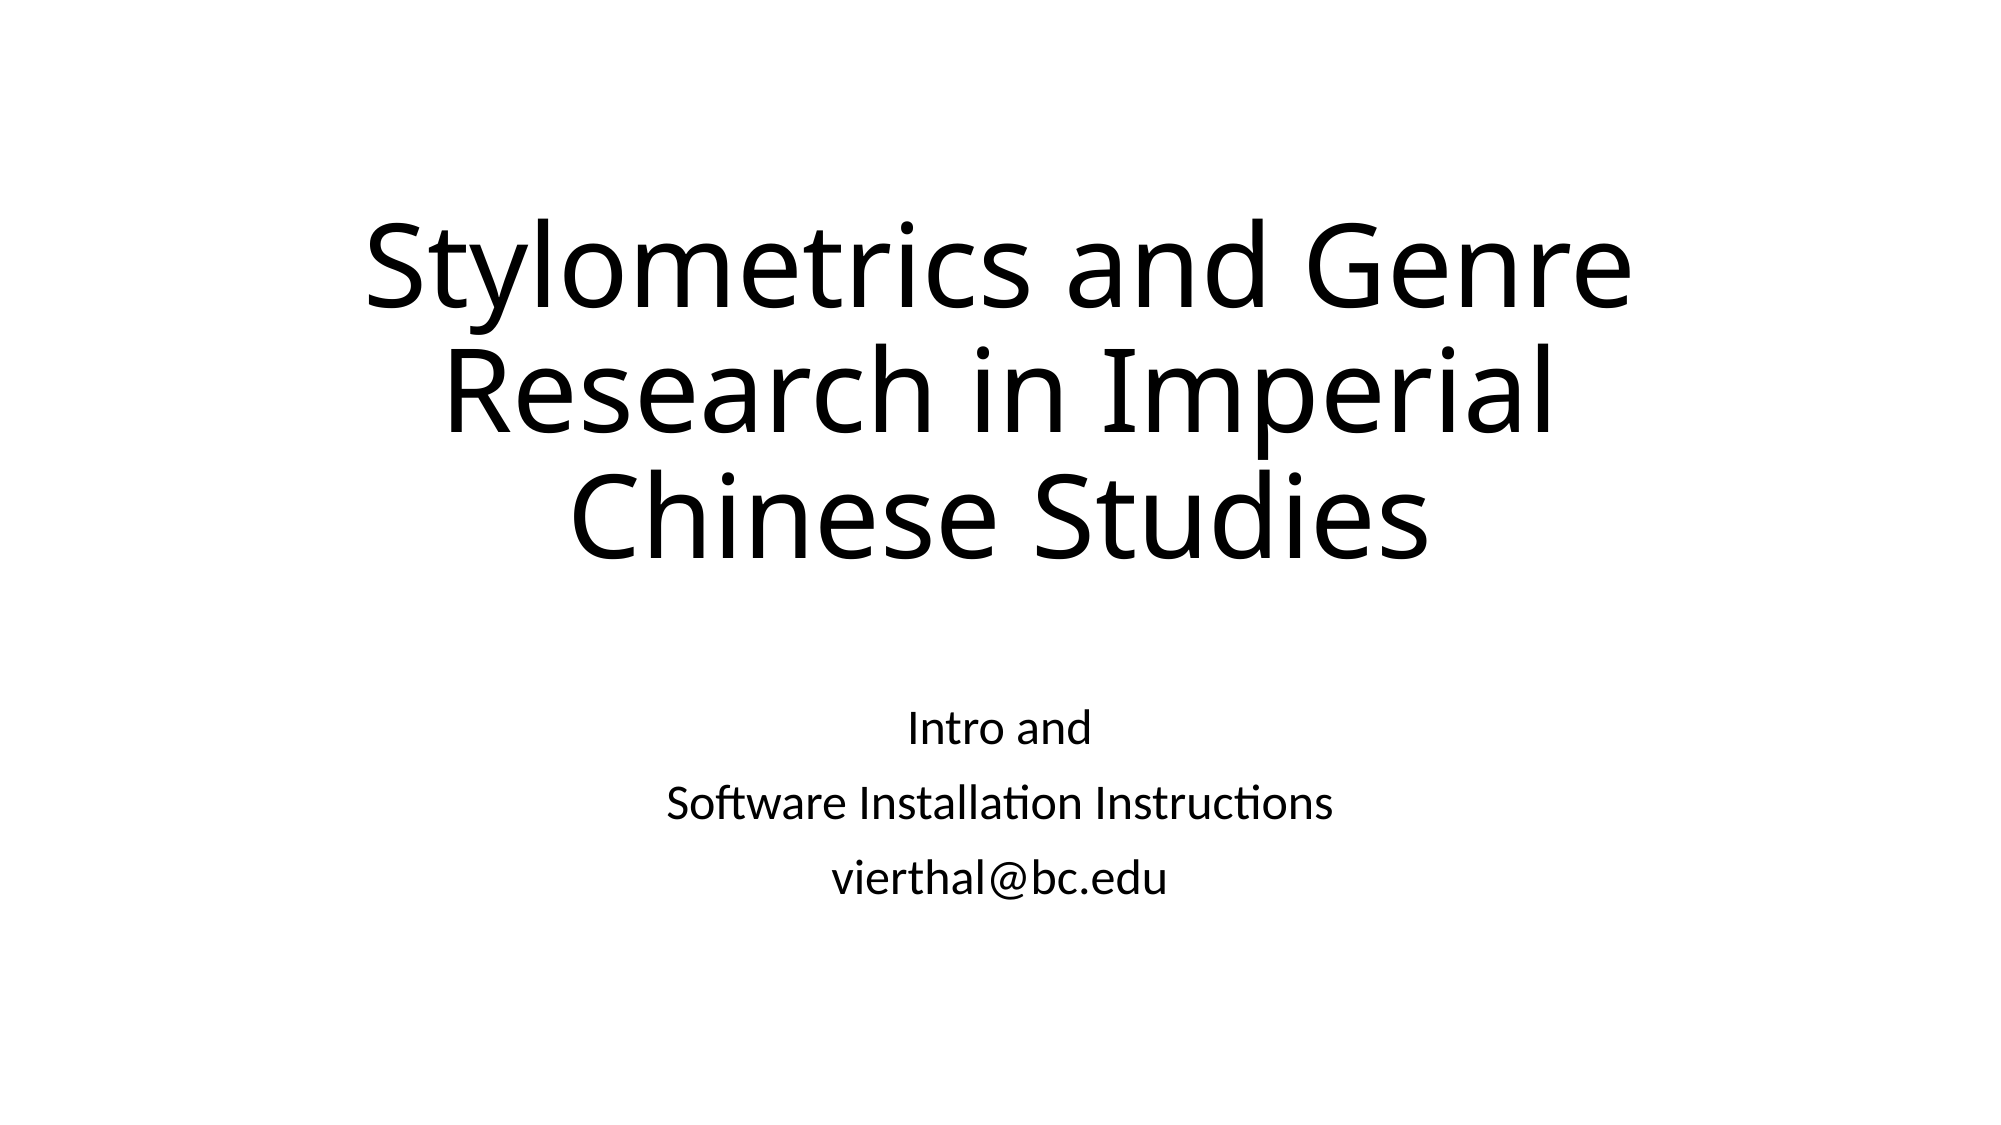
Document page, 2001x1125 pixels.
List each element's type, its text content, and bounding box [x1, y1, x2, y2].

title Stylometrics and Genre Research in Imperial Chinese Studies [249, 199, 1750, 591]
subtitle Intro and Software Installation Instructions vierthal@bc.edu [249, 694, 1750, 966]
